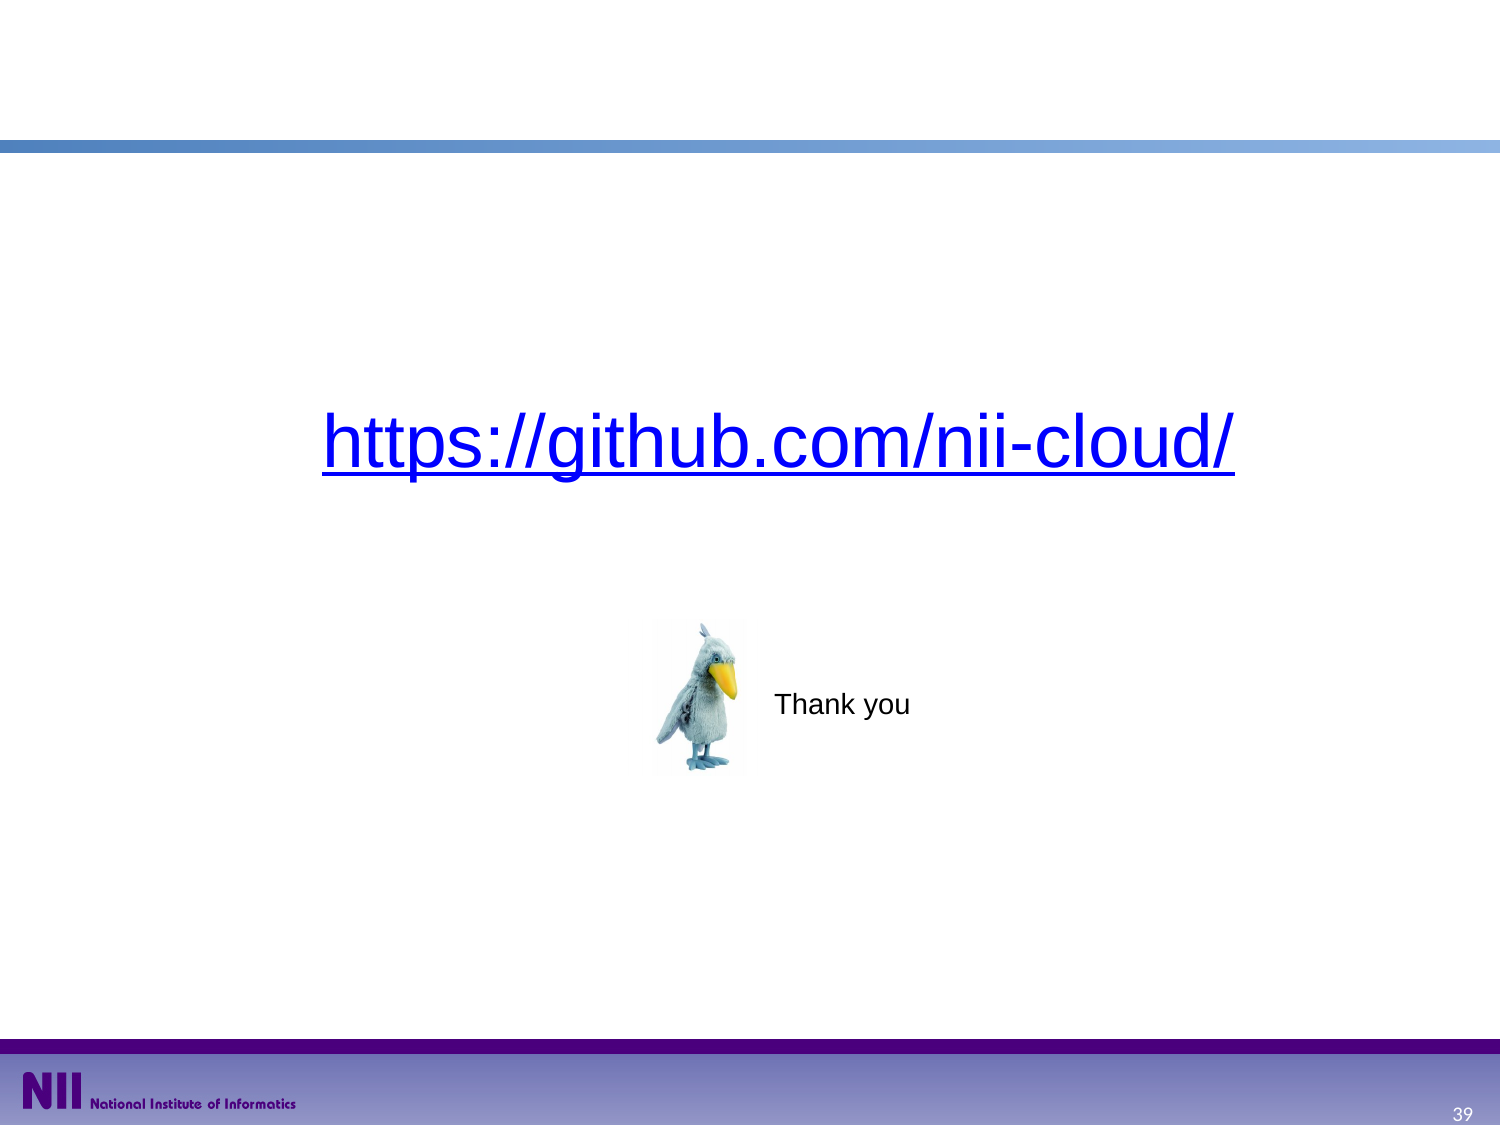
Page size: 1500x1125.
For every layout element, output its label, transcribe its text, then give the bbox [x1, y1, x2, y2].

text_box https://github.com/nii-cloud/ [307, 385, 1251, 490]
picture [628, 618, 773, 776]
text_box Thank you [776, 678, 926, 728]
picture [0, 1039, 1500, 1125]
slide_number 39 [1406, 1101, 1489, 1125]
